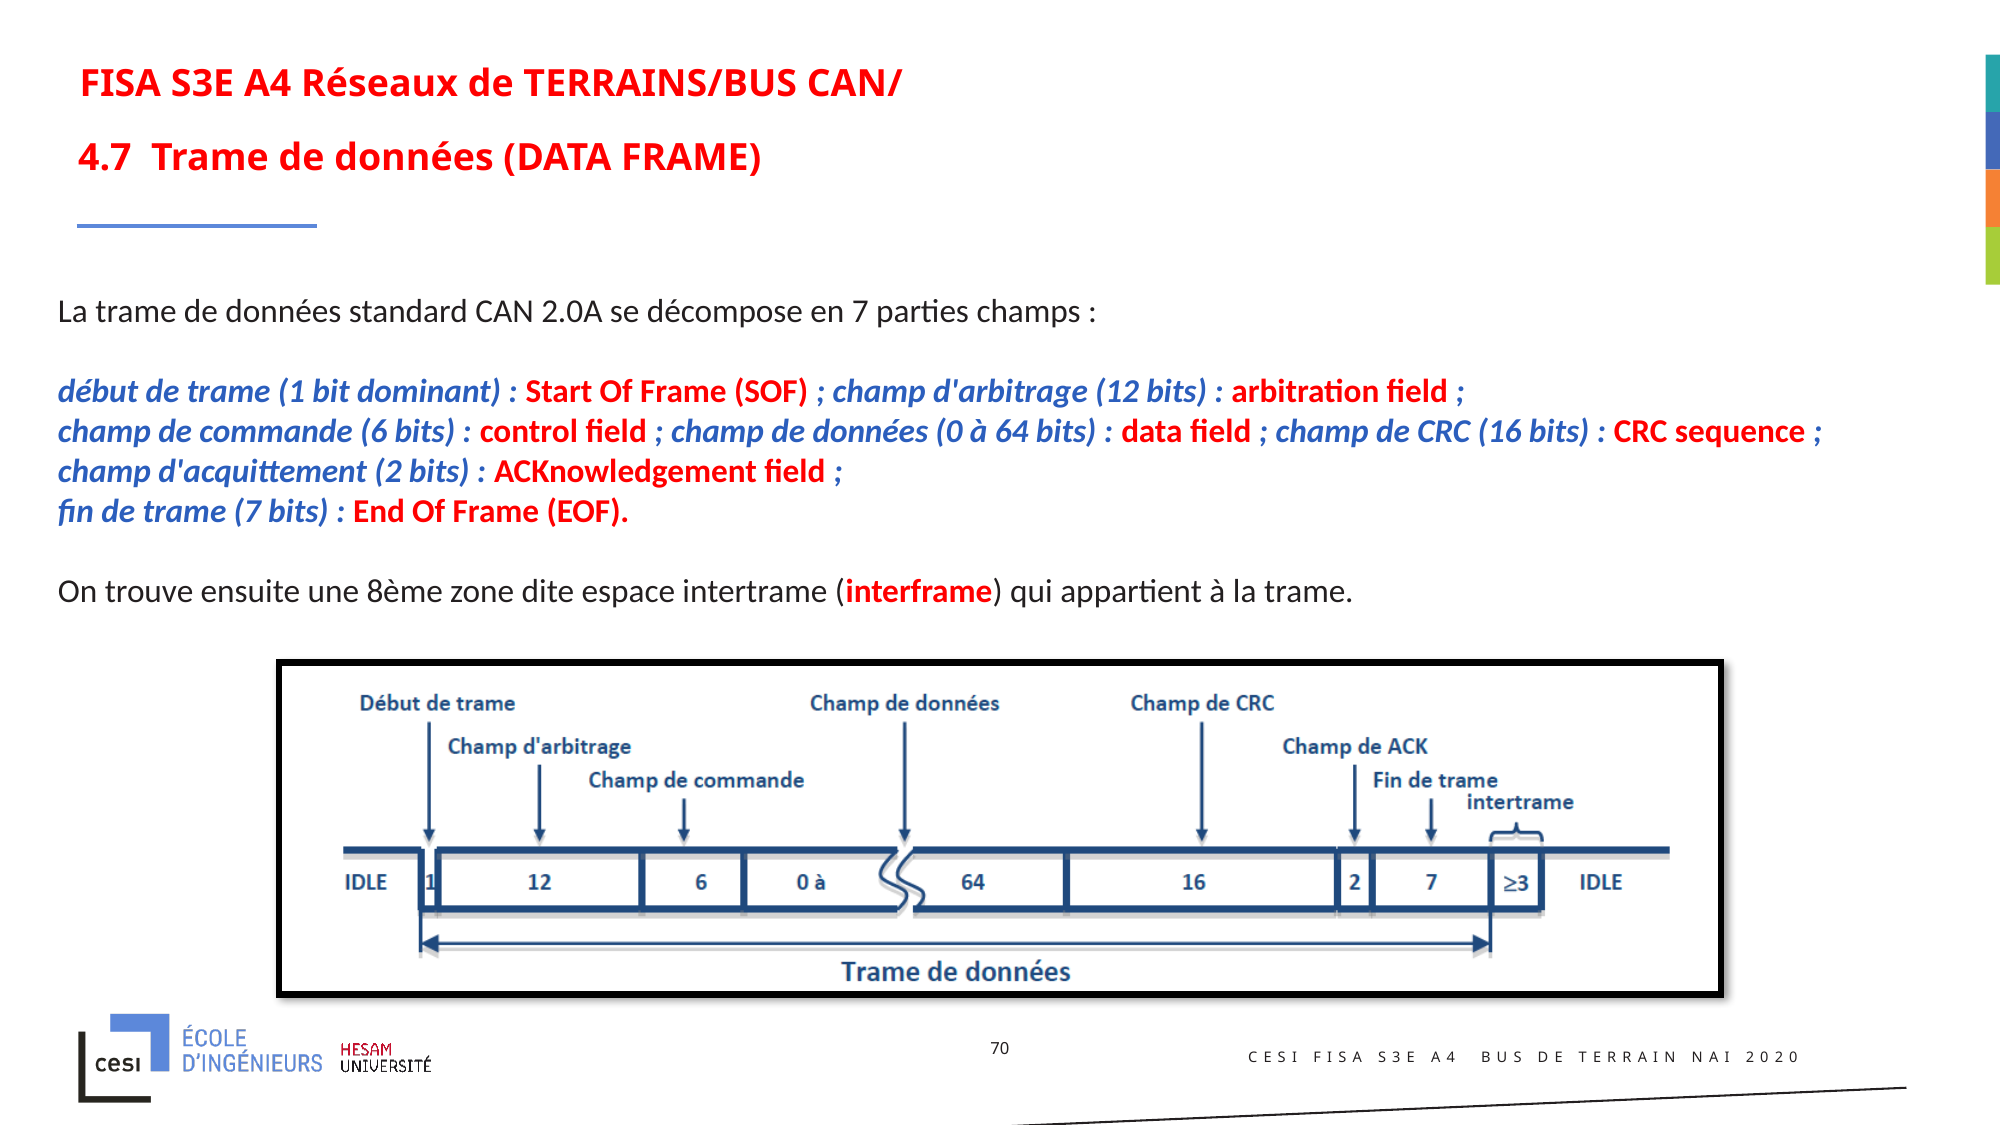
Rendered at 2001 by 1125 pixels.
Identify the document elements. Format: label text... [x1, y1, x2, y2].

text_box FISA S3E A4 Réseaux de TERRAINS/BUS CAN/ [64, 51, 919, 112]
text_box 70 [774, 1030, 1041, 1085]
footer CESI FISA S3E A4 Bus de Terrain NAI 2020 [1041, 1027, 1814, 1088]
text_box 4.7 Trame de données (DATA FRAME) [53, 125, 778, 186]
text_box La trame de données standard CAN 2.0A se décompose en 7 parties champs : début de trame (1 bit dominant) : Start Of Frame (SOF) ; champ d'arbitrage (12 bits) : arbitration field ; champ de commande (6 bits) : control field ; champ de données (0 à 64 bits) : data field ; champ de CRC (16 bits) : CRC sequence ; champ d'acquittement (2 bits) : ACKnowledgement field ; fin de trame (7 bits) : End Of Frame (EOF). On trouve ensuite une 8ème zone dite espace intertrame (interframe) qui appartient à la trame. [43, 282, 1957, 617]
picture [12, 949, 433, 1125]
picture [281, 665, 1719, 992]
